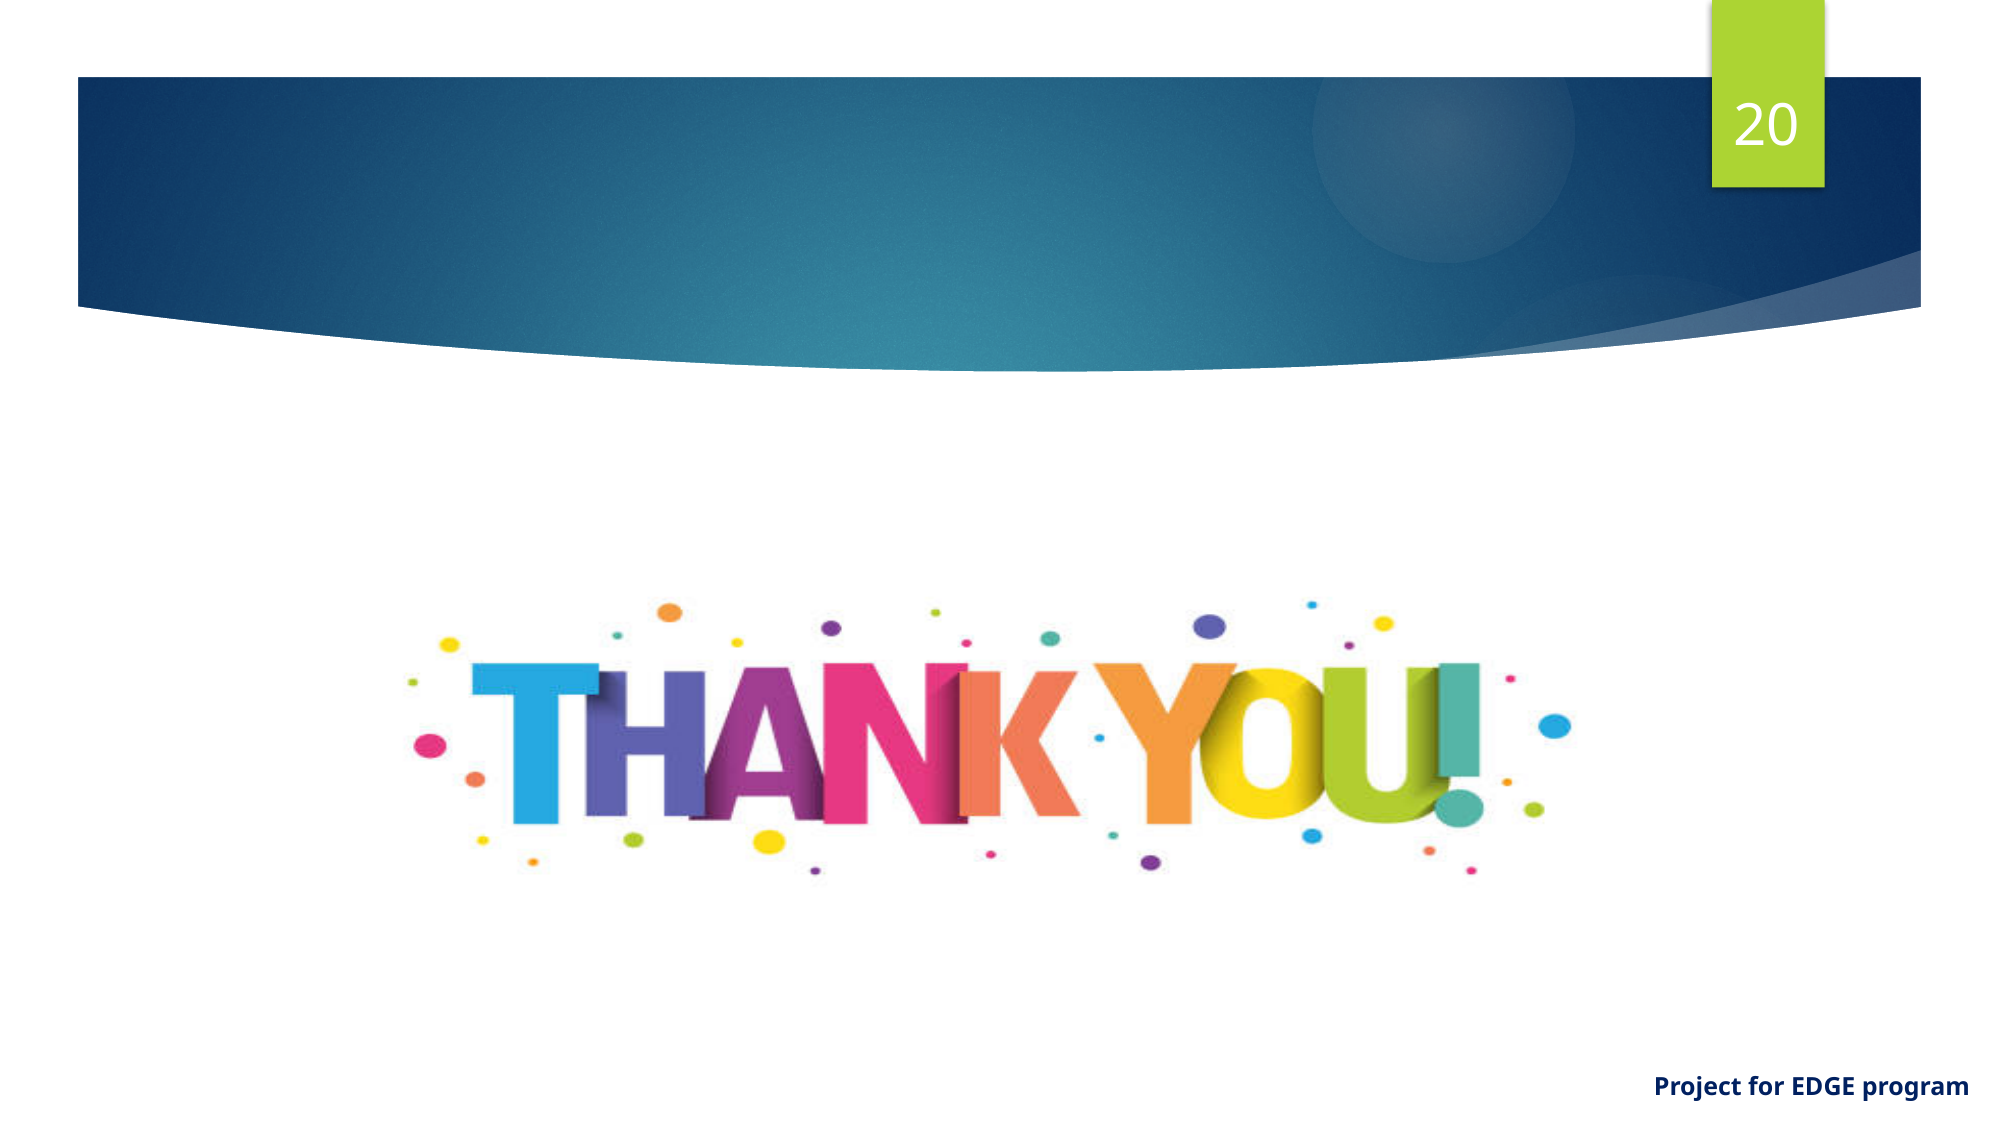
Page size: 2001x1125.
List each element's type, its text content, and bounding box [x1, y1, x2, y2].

footer Project for EDGE program [1638, 1062, 1997, 1113]
slide_number 20 [1698, 48, 1836, 175]
picture [354, 508, 1602, 966]
